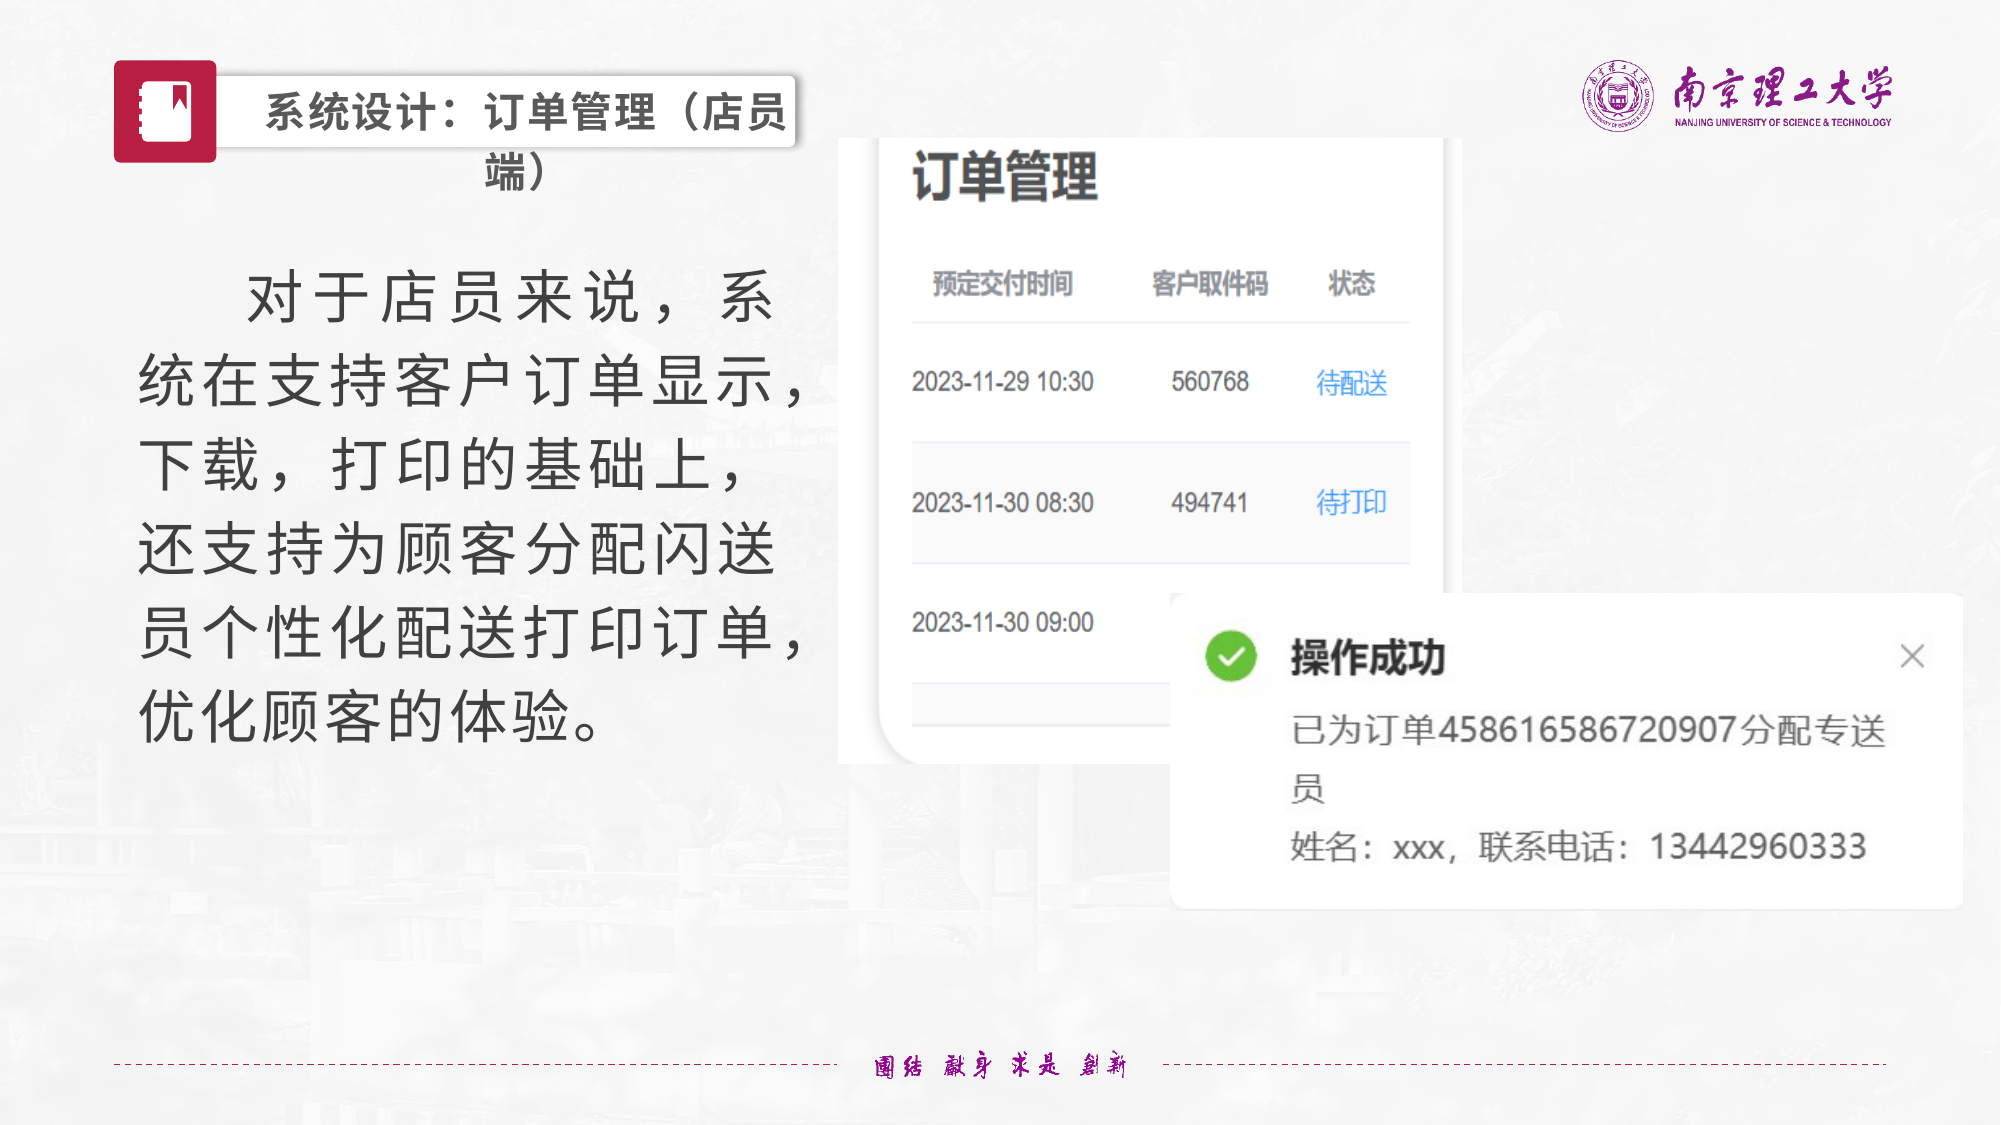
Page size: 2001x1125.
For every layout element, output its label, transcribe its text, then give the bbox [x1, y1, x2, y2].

text_box 系统设计：订单管理（店员端） [207, 68, 847, 203]
picture [1582, 60, 1892, 132]
text_box 对于店员来说，系统在支持客户订单显示，下载，打印的基础上，还支持为顾客分配闪送员个性化配送打印订单，优化顾客的体验。 [126, 241, 791, 765]
picture [857, 1039, 1143, 1090]
picture [838, 138, 1963, 912]
